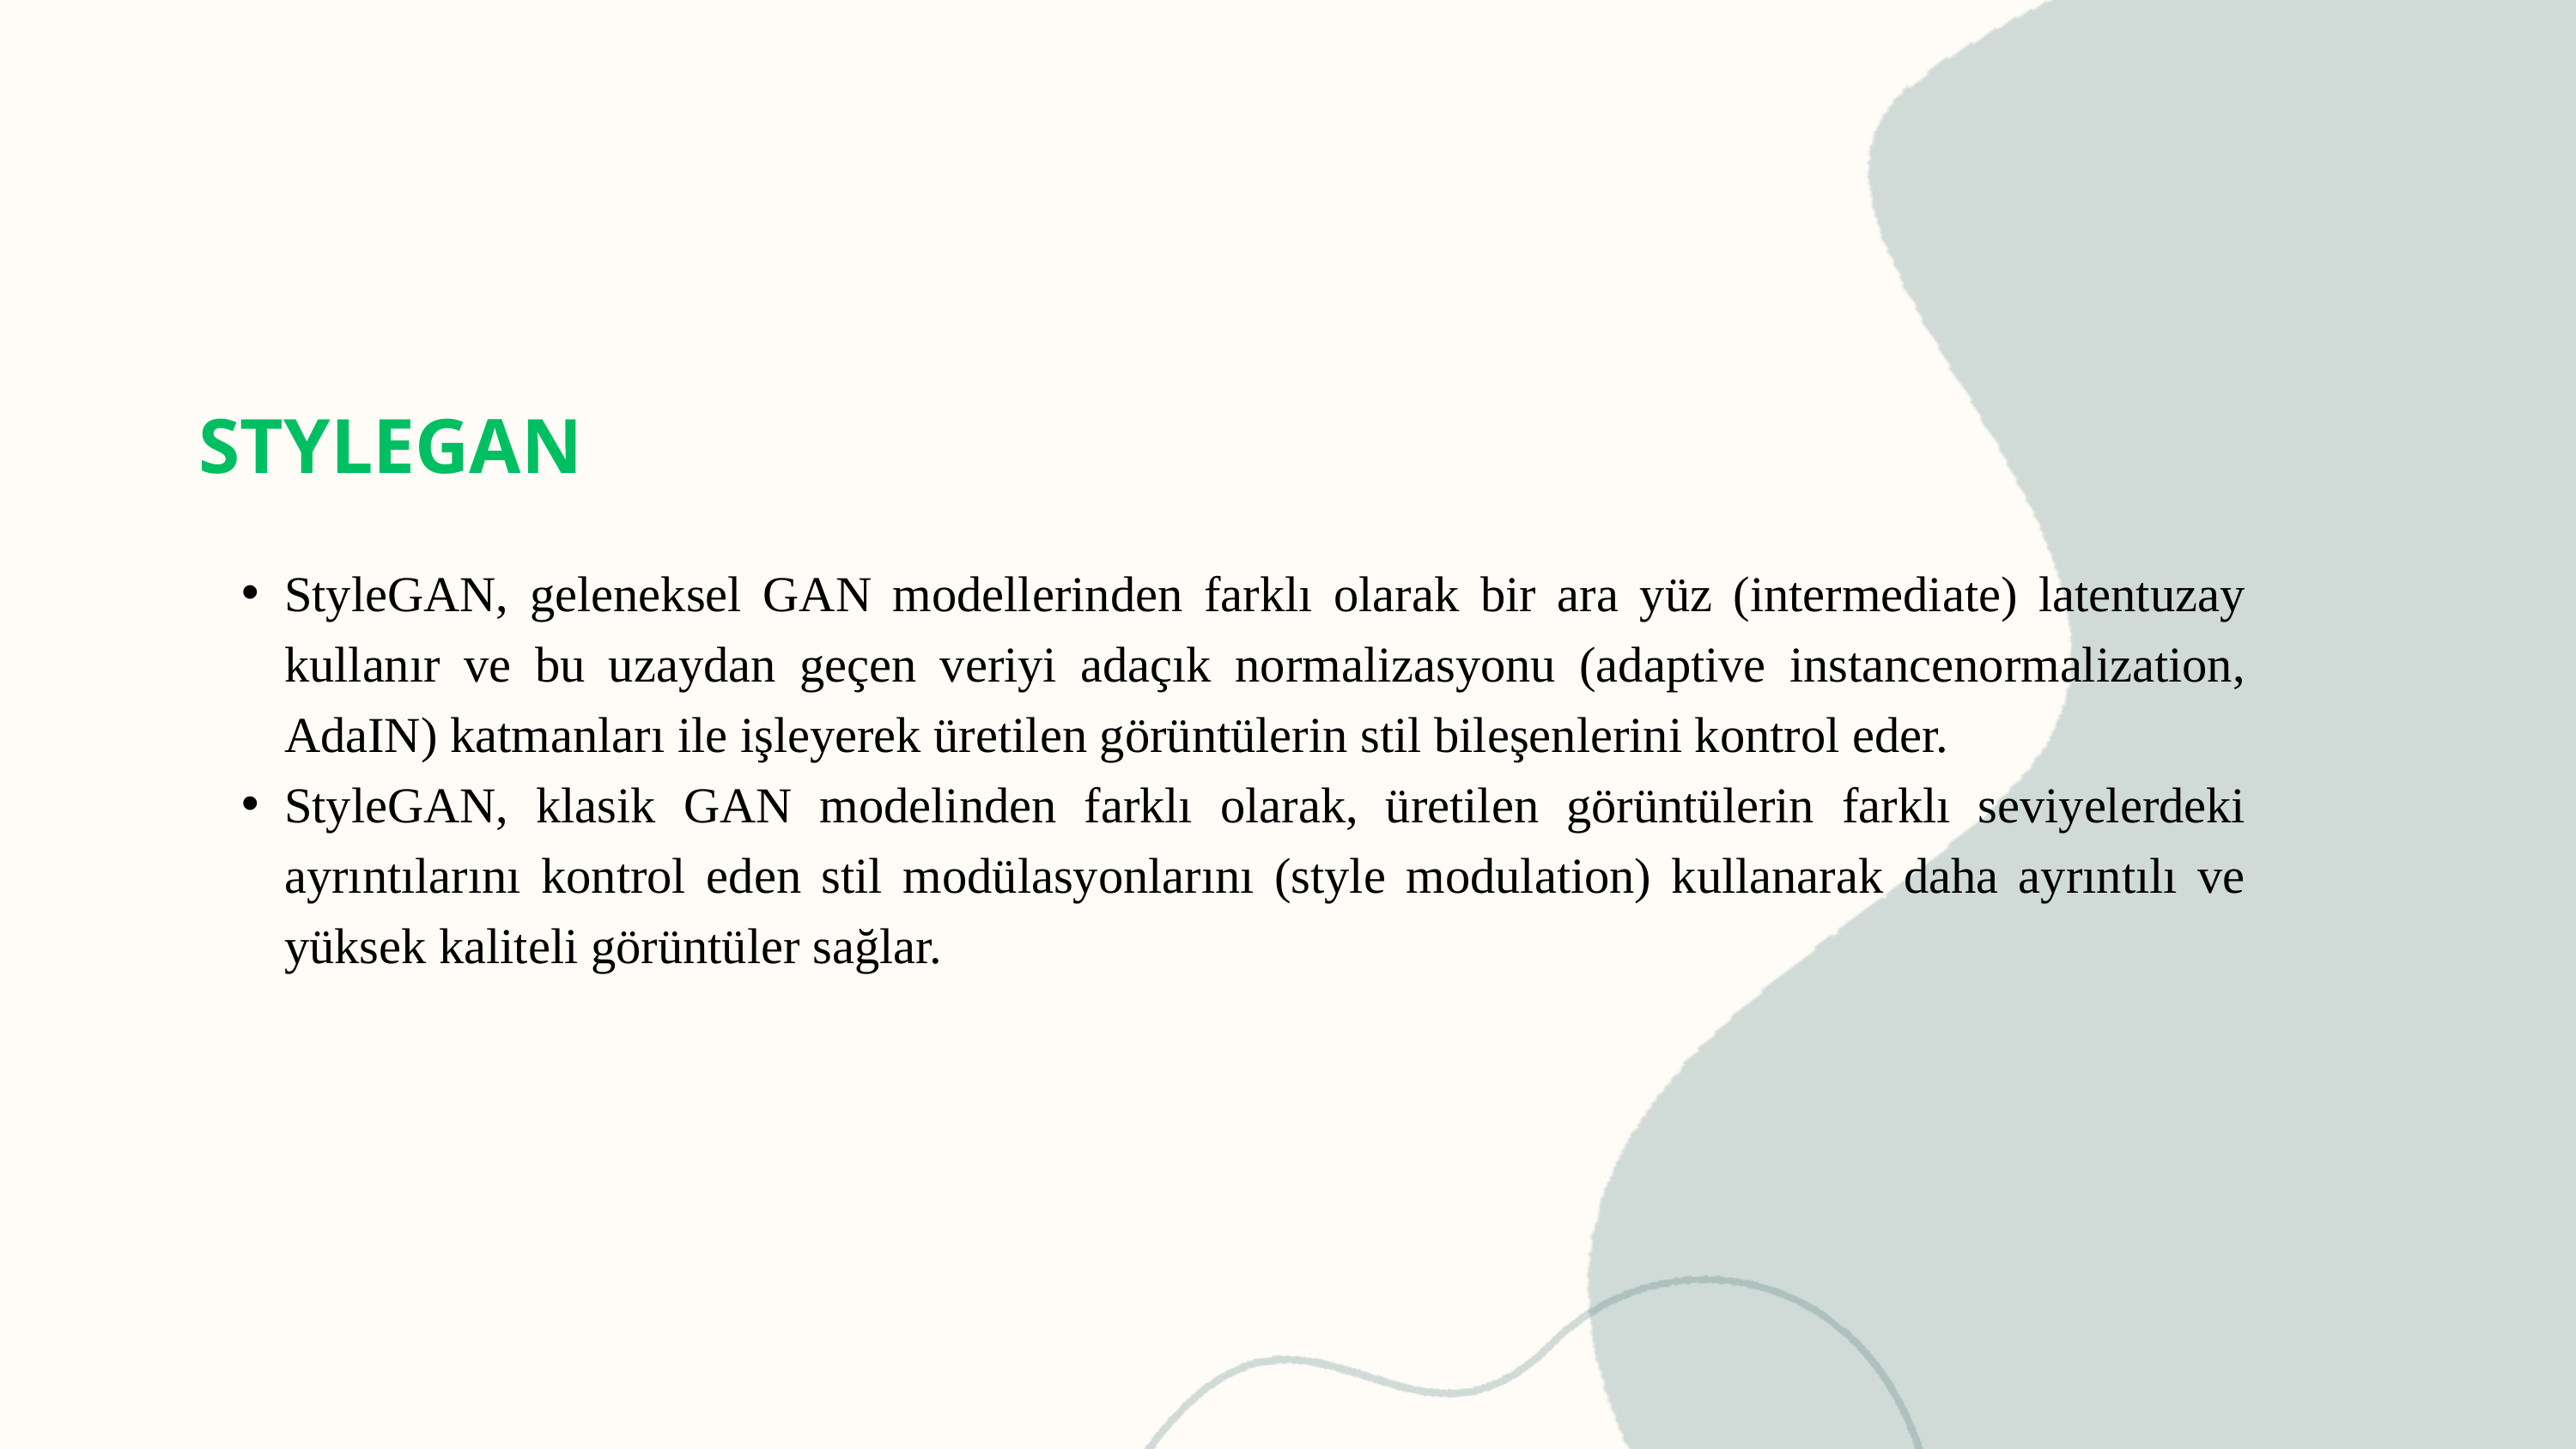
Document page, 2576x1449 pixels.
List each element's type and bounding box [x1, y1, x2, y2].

picture [1170, 0, 2576, 1449]
text_box [198, 407, 2249, 1041]
